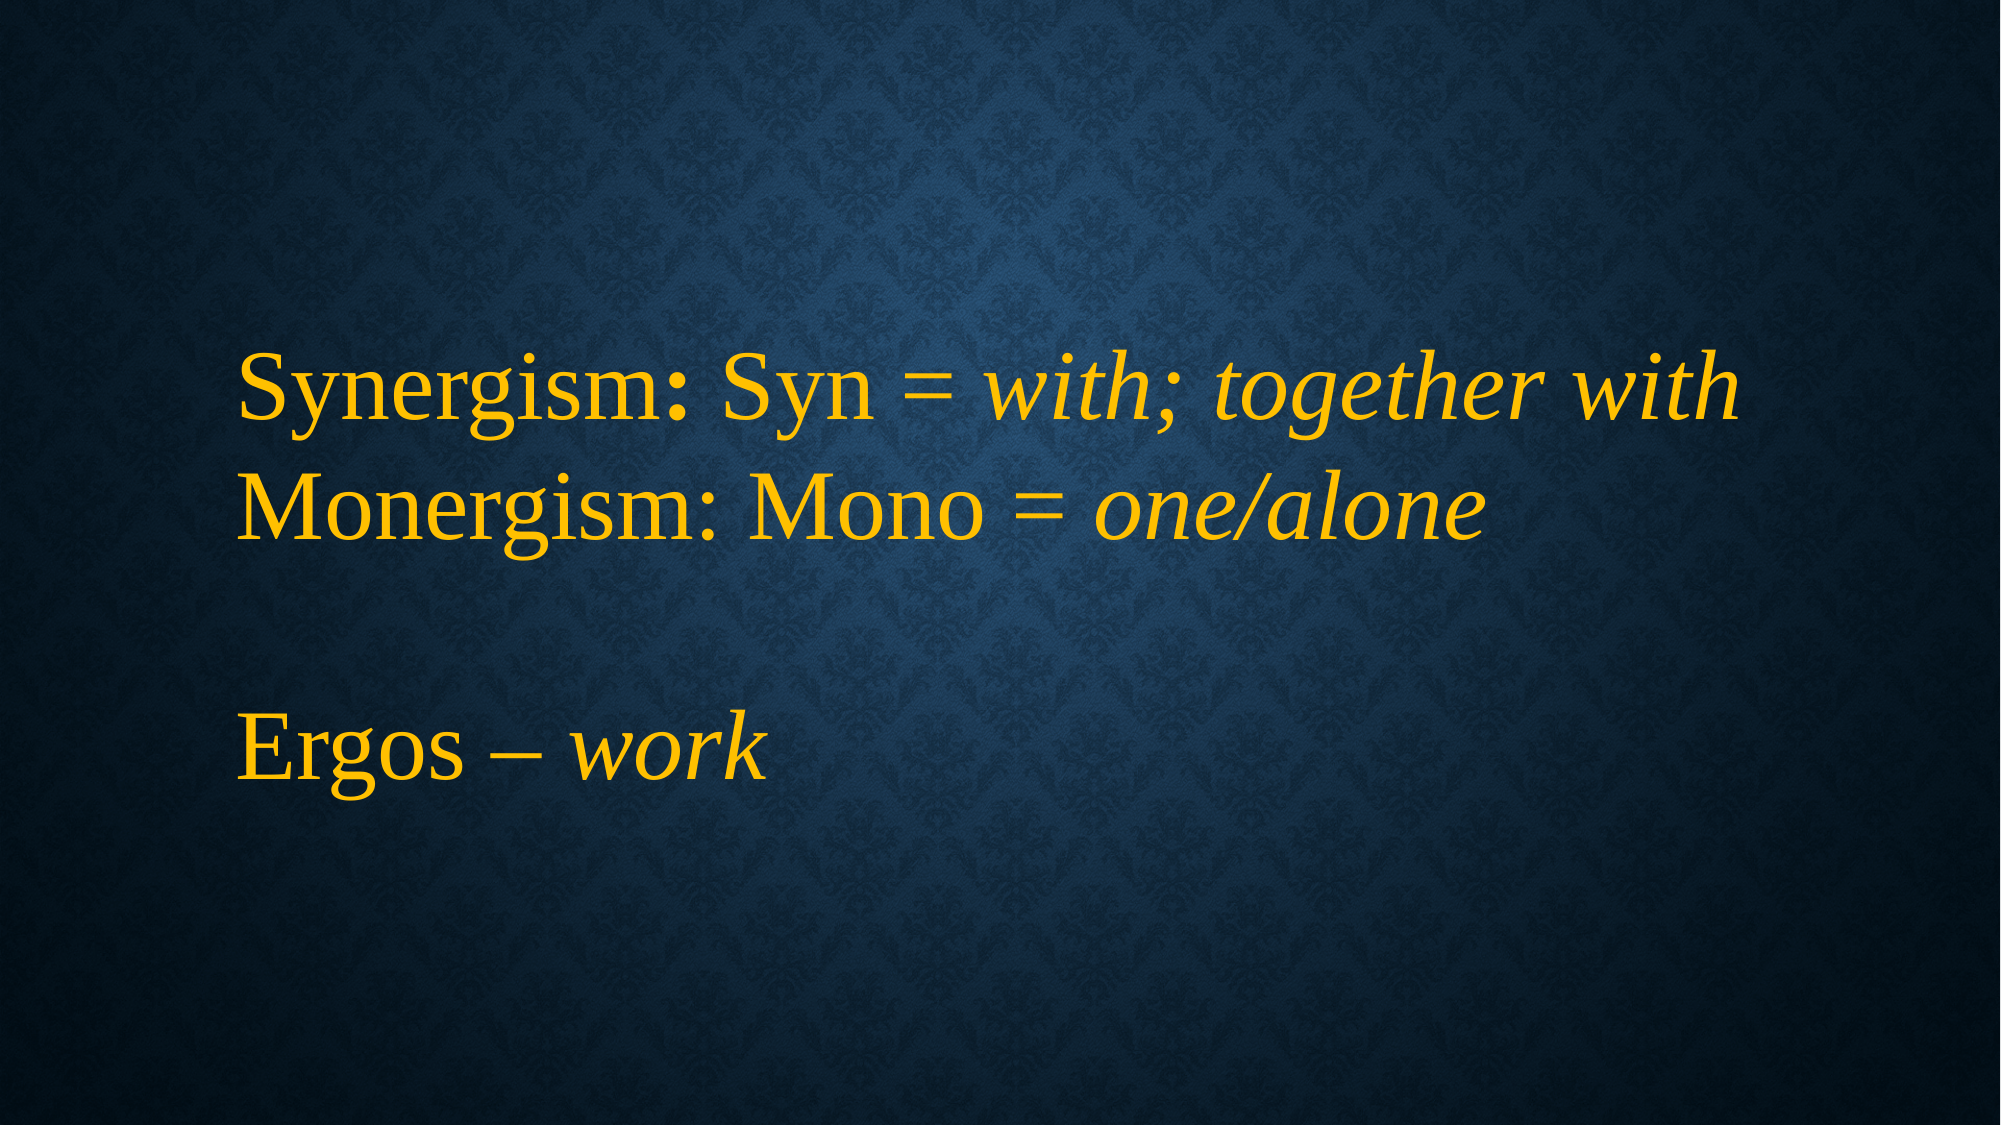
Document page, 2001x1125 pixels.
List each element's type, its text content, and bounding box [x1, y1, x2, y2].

text_box Synergism: Syn = with; together with Monergism: Mono = one/alone Ergos – work [220, 312, 1907, 807]
